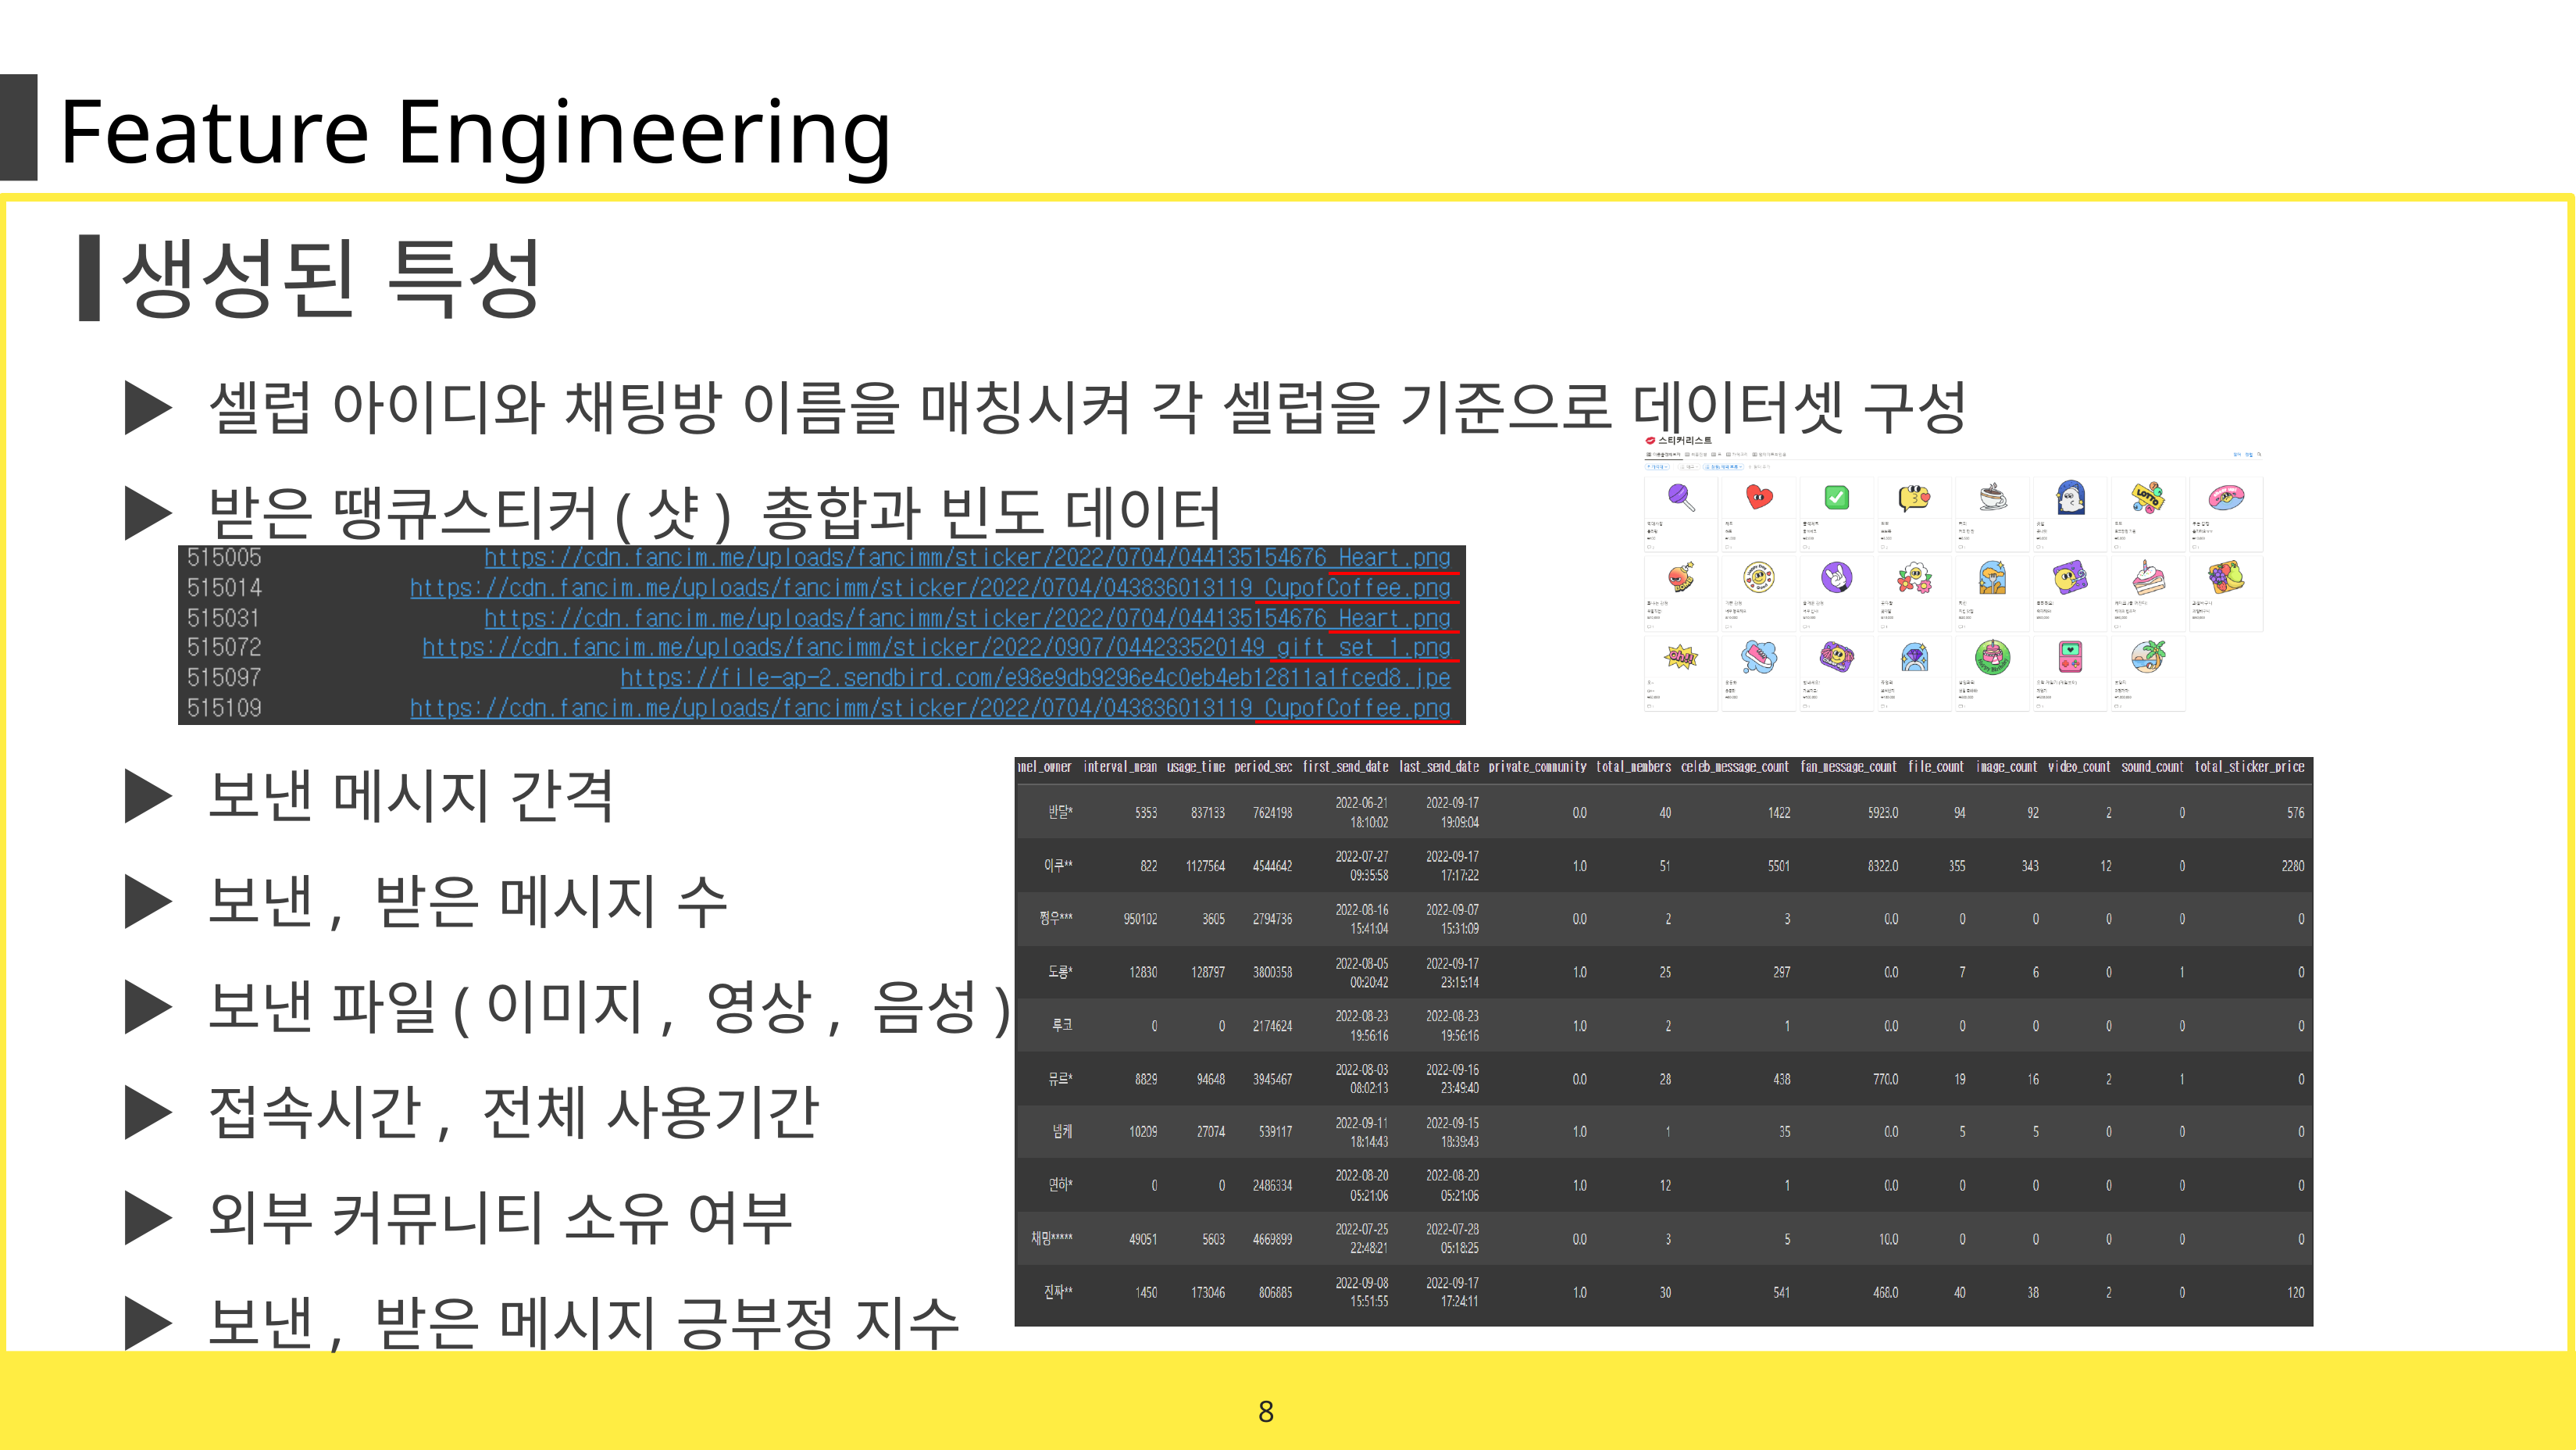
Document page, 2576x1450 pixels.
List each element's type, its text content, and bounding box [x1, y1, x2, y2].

text_box [0, 195, 2573, 1450]
picture [1015, 757, 2314, 1327]
text_box 생성된 특성 [118, 224, 841, 330]
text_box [178, 545, 1466, 725]
list Feature Engineering [57, 74, 1178, 181]
picture [1642, 433, 2267, 714]
text_box [77, 233, 102, 323]
text_box ▶ 보낸 메시지 간격 ▶ 보낸, 받은 메시지 수 ▶ 보낸 파일(이미지, 영상, 음성) 수 ▶ 접속시간, 전체 사용기간 ▶ 외부 커뮤니티 소유 여부 ▶ 보낸, 받은 메시지 긍부정 지수 [118, 724, 1905, 1358]
text_box ▶ 셀럽 아이디와 채팅방 이름을 매칭시켜 각 셀럽을 기준으로 데이터셋 구성 ▶ 받은 땡큐스티커(샷) 총합과 빈도 데이터 [118, 336, 1983, 548]
